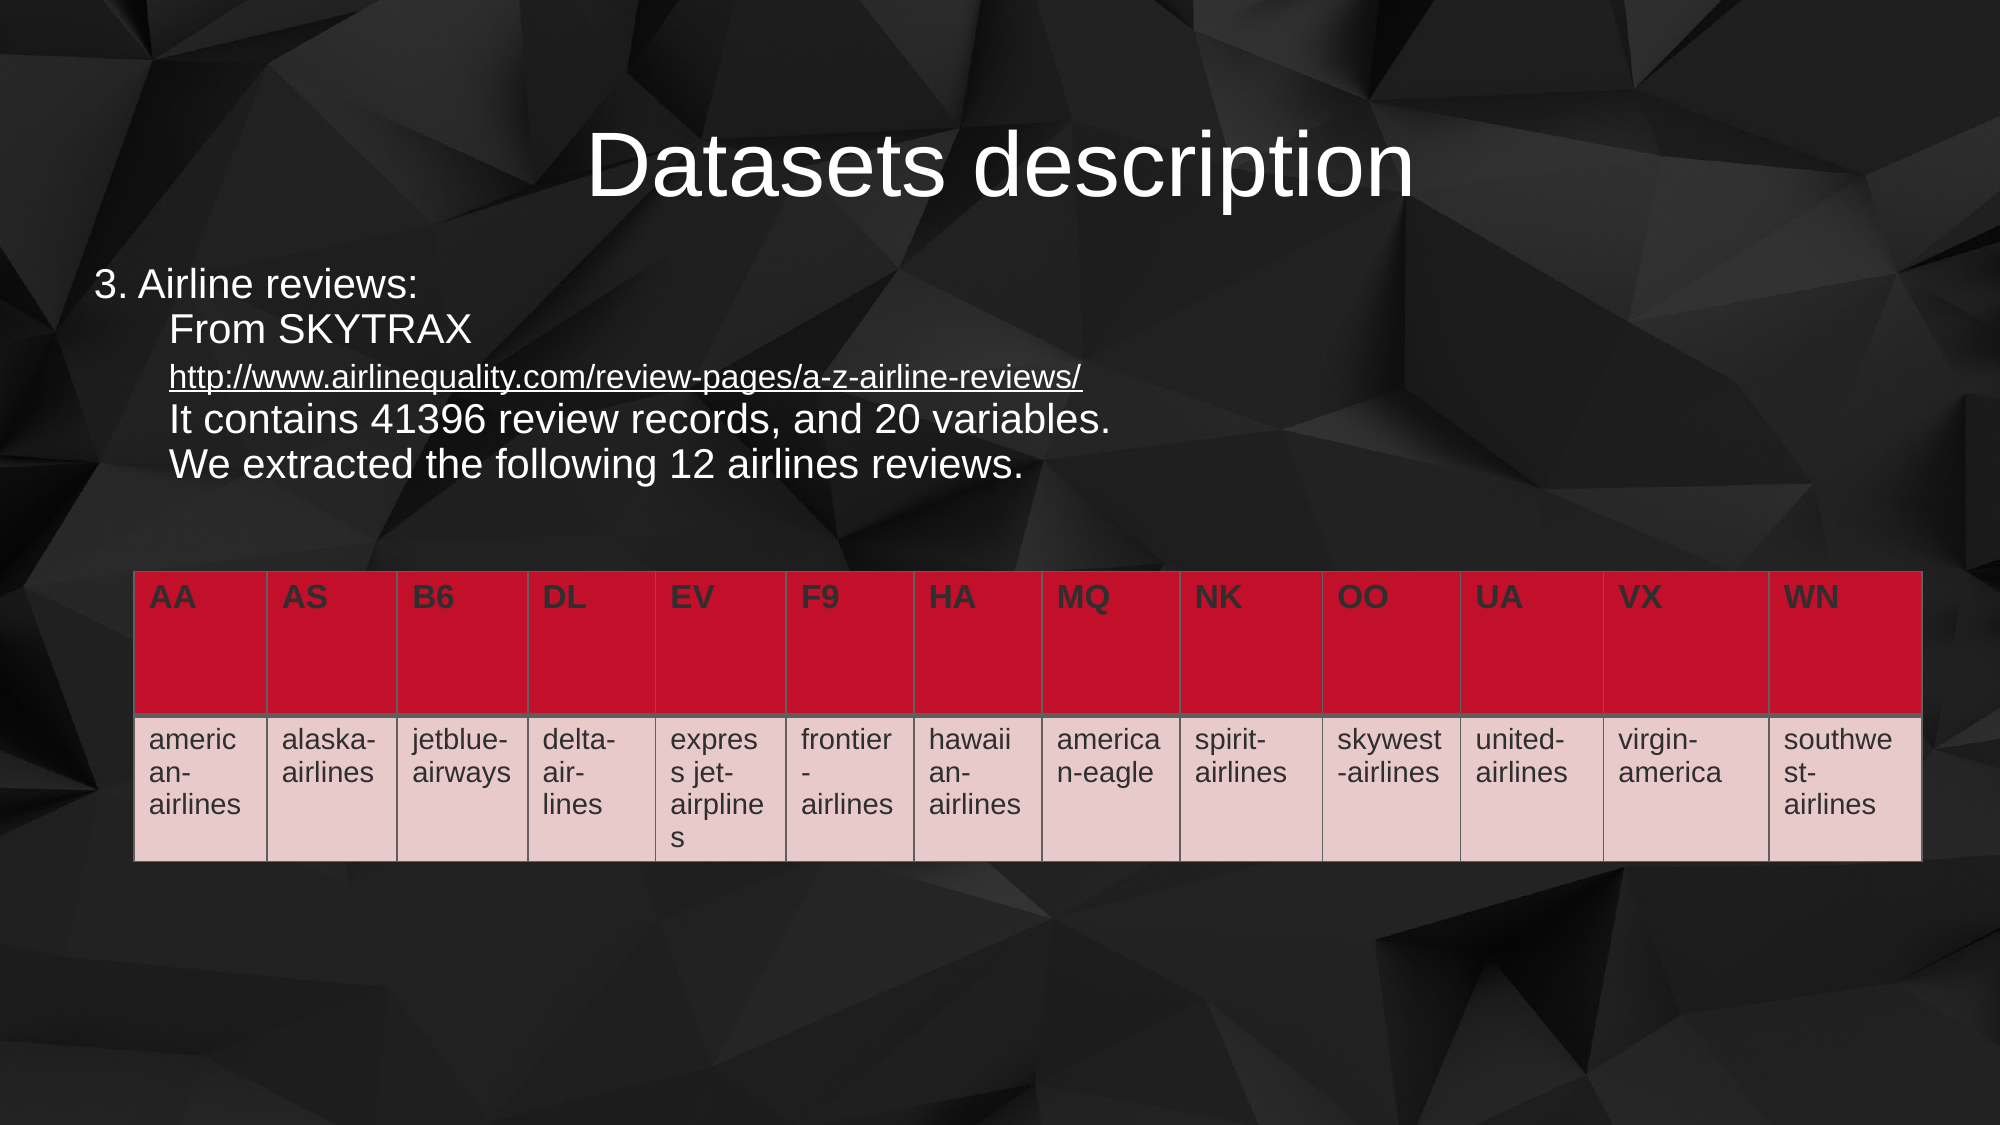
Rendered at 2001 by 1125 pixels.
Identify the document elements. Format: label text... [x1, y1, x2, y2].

text_box Datasets description [183, 57, 1820, 255]
table_cell united-airlines [1461, 718, 1603, 861]
table_header MQ [1043, 572, 1179, 713]
picture [0, 0, 2000, 1125]
table_header WN [1770, 572, 1921, 713]
text_box 3. Airline reviews: From SKYTRAX http://www.airlinequality.com/review-pages/a-z-airline-reviews/ It contains 41396 review records, and 20 variables. We extracted the following 12 airlines reviews. [79, 255, 1944, 903]
table_cell spirit-airlines [1181, 718, 1322, 861]
table_header VX [1604, 572, 1768, 713]
table_cell virgin-america [1604, 718, 1768, 861]
table_cell frontier-airlines [787, 718, 913, 861]
table_header AS [268, 572, 396, 713]
table_cell express jet-airplines [656, 718, 785, 861]
table_cell american-airlines [135, 718, 266, 861]
table_cell southwest-airlines [1770, 718, 1921, 861]
table_header EV [656, 572, 785, 713]
table_header NK [1181, 572, 1322, 713]
table_header F9 [787, 572, 913, 713]
table_header B6 [398, 572, 527, 713]
table_header OO [1323, 572, 1460, 713]
table_cell american-eagle [1043, 718, 1179, 861]
table_header HA [915, 572, 1041, 713]
table_header AA [135, 572, 266, 713]
table_header UA [1461, 572, 1603, 713]
table_cell jetblue-airways [398, 718, 527, 861]
table_cell alaska-airlines [268, 718, 396, 861]
table_cell delta-air-lines [529, 718, 655, 861]
table_header DL [529, 572, 655, 713]
table_cell skywest-airlines [1323, 718, 1460, 861]
table_cell hawaiian-airlines [915, 718, 1041, 861]
